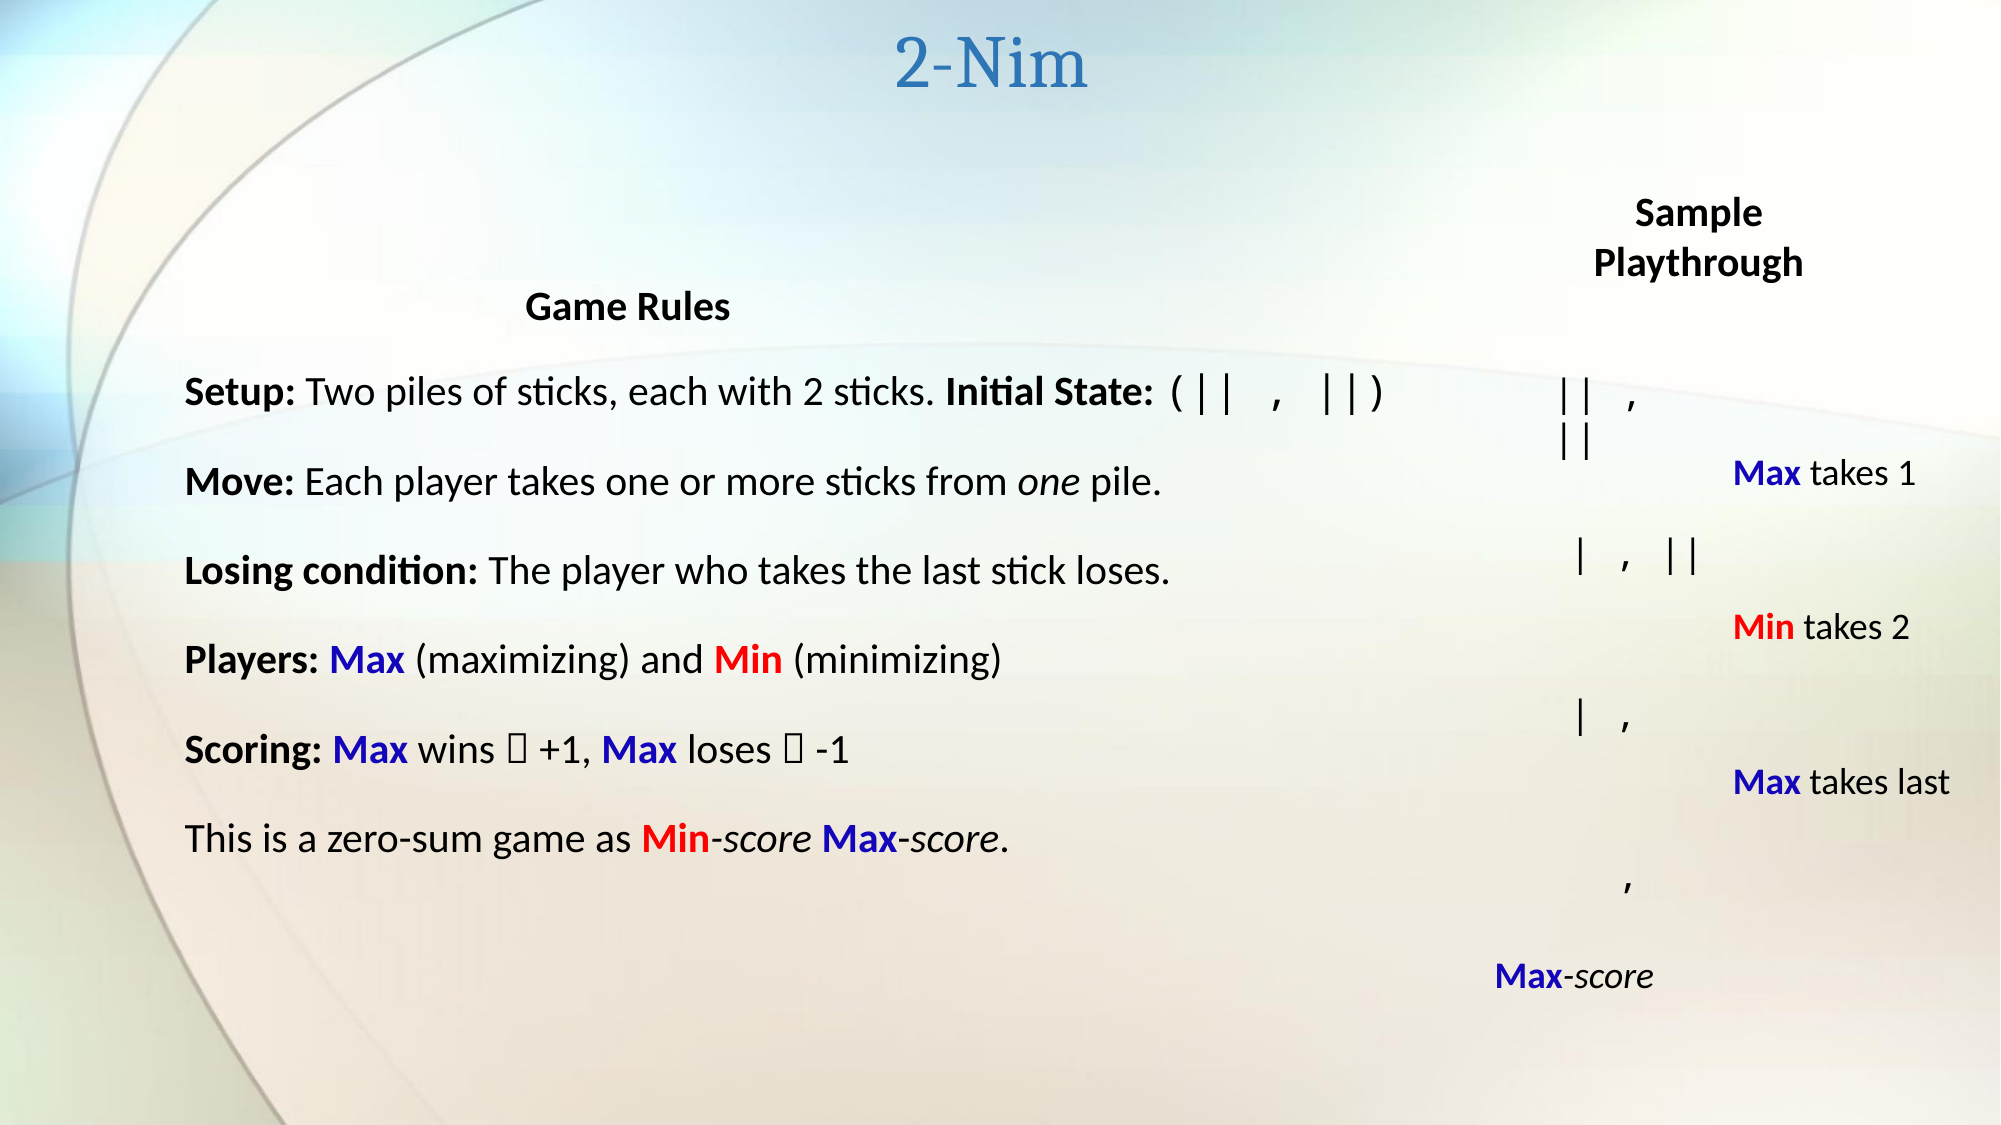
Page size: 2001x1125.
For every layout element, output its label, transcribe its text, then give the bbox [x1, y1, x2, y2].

text_box | , [1554, 682, 1735, 743]
text_box Losing condition: The player who takes the last stick loses. [169, 535, 1198, 601]
text_box Sample Playthrough [1554, 177, 1844, 293]
text_box Move: Each player takes one or more sticks from one pile. [169, 445, 1198, 511]
text_box Game Rules [510, 271, 747, 336]
text_box Scoring: Max wins  +1, Max loses  -1 [169, 714, 1198, 779]
text_box 2-Nim [77, 11, 1907, 105]
text_box Max takes last [1718, 749, 1970, 810]
text_box Setup: Two piles of sticks, each with 2 sticks. Initial State: (|| , ||) [169, 356, 1409, 422]
text_box Max takes 1 [1718, 440, 1932, 501]
text_box | , || [1554, 521, 1735, 582]
text_box || , || [1537, 361, 1719, 467]
text_box Min takes 2 [1718, 594, 1932, 655]
text_box Players: Max (maximizing) and Min (minimizing) [169, 624, 1198, 690]
picture [0, 0, 2001, 1125]
text_box , [1579, 843, 1696, 904]
